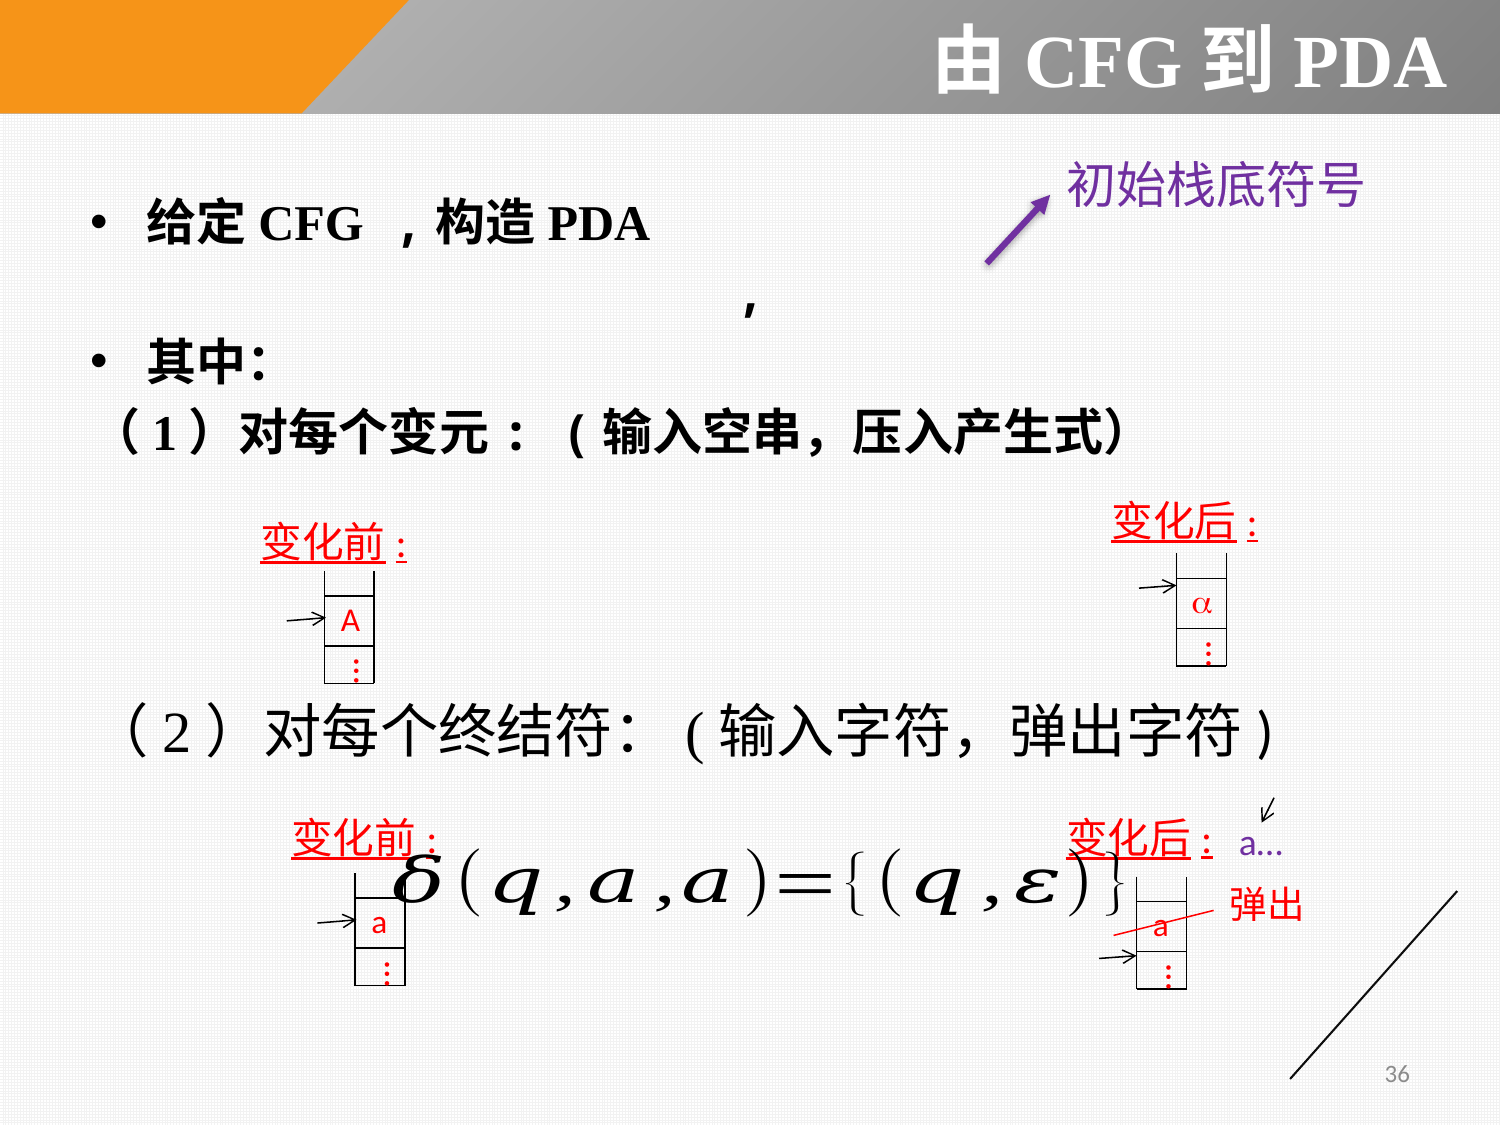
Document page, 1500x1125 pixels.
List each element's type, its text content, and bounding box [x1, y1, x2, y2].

slide_number 36 [1074, 1042, 1425, 1103]
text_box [986, 194, 1051, 264]
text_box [280, 804, 449, 1011]
text_box 弹出 [1229, 883, 1320, 933]
text_box 初始栈底符号 [1051, 146, 1382, 221]
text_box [1113, 910, 1214, 936]
title 由CFG到PDA [112, 24, 1463, 90]
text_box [1100, 487, 1269, 692]
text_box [1223, 797, 1337, 877]
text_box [249, 508, 418, 709]
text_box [1054, 804, 1224, 1015]
